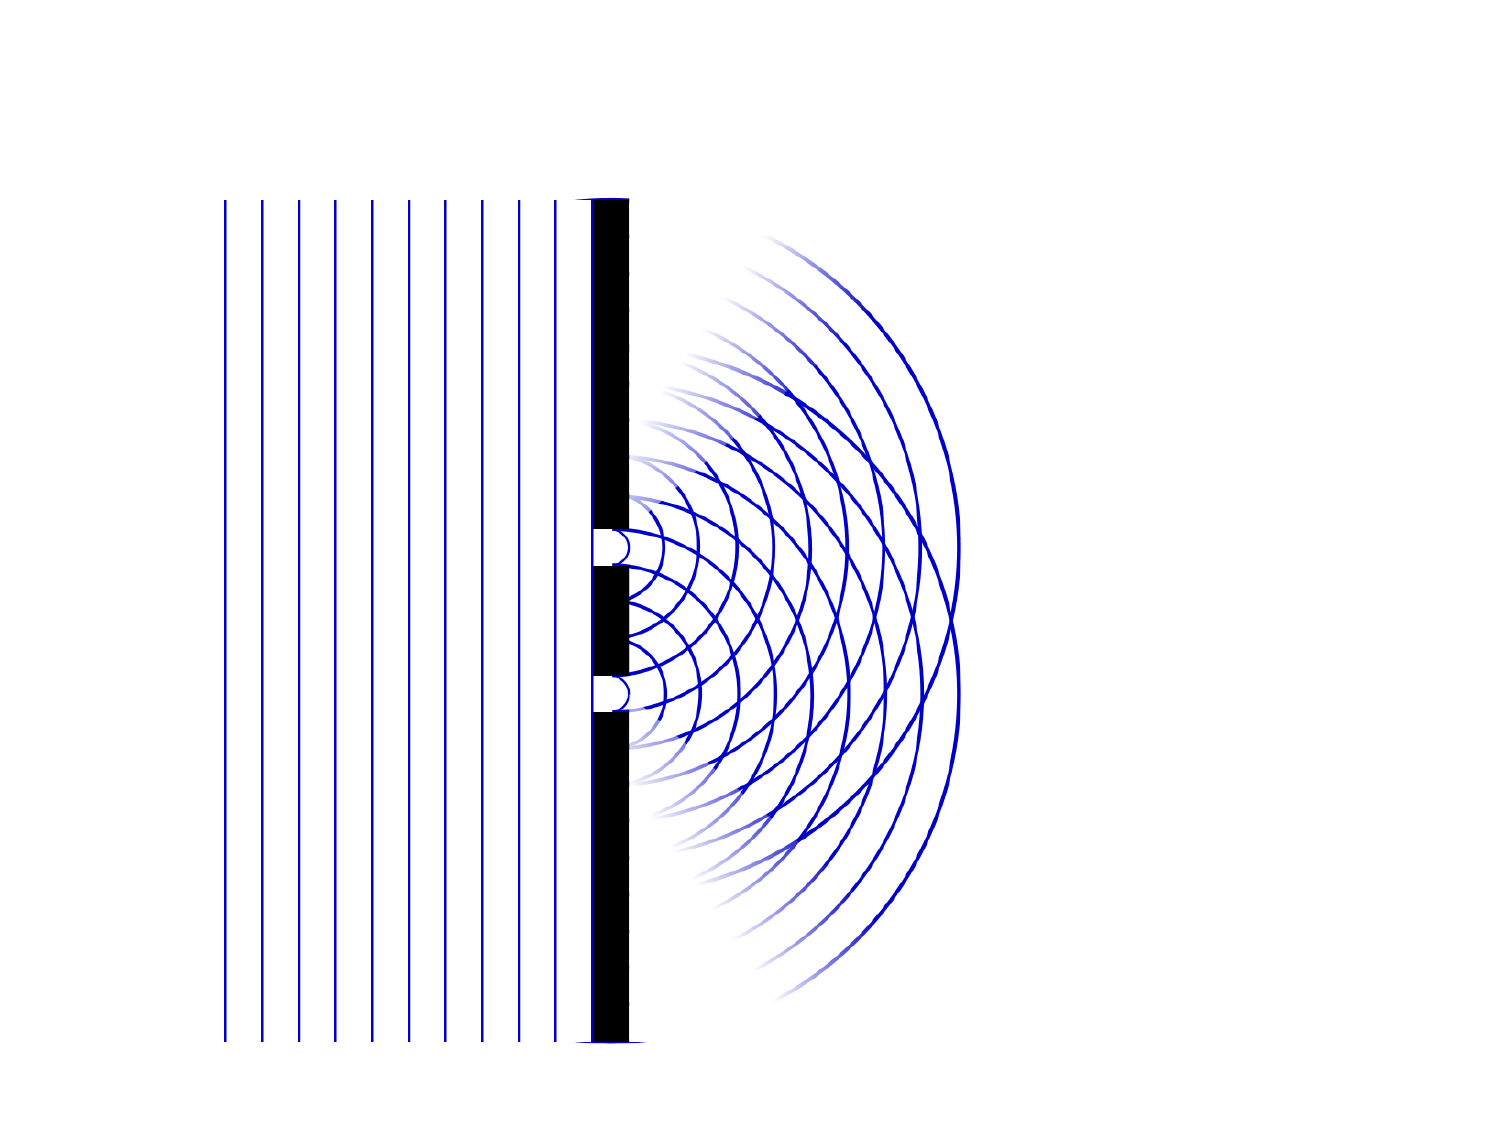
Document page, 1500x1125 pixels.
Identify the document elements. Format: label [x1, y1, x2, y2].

picture [224, 181, 961, 1045]
